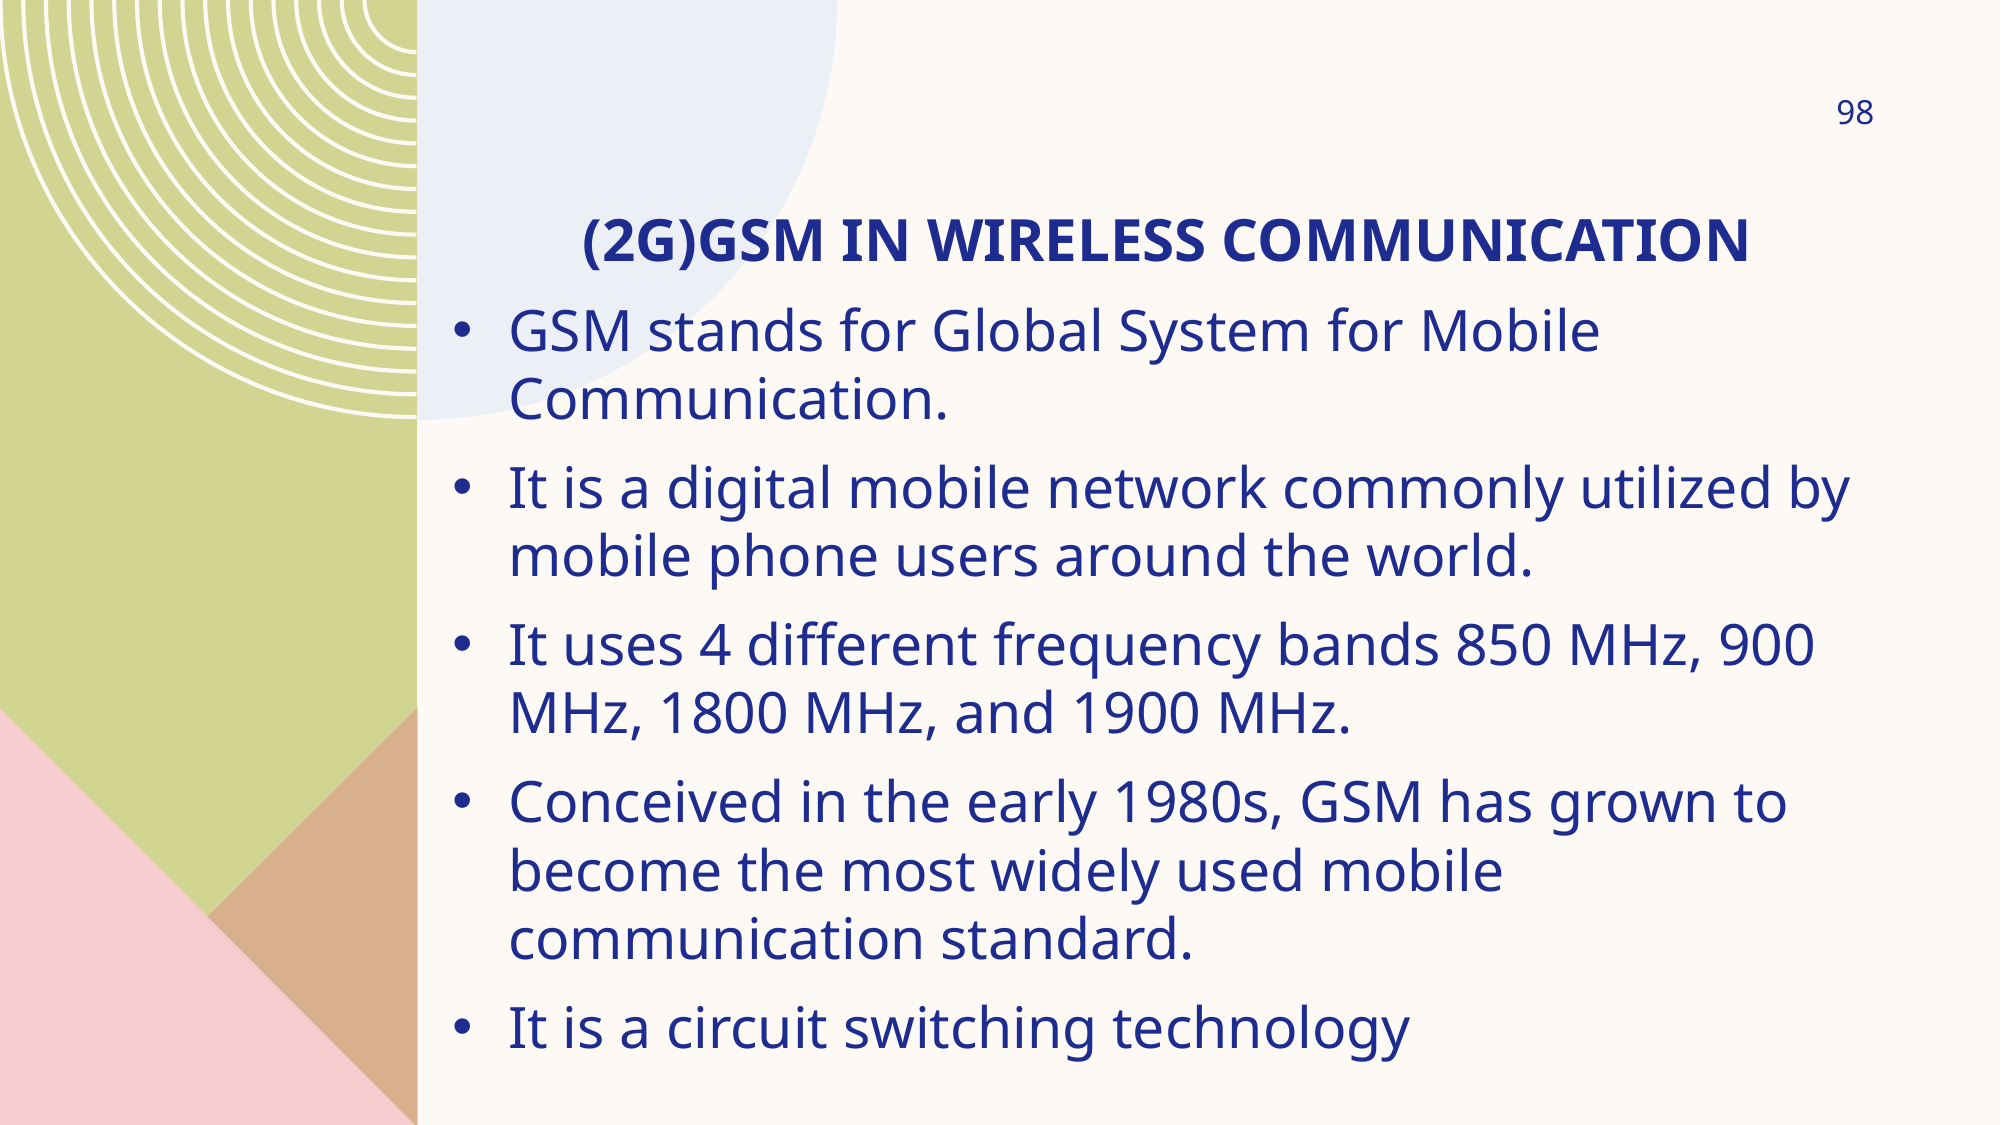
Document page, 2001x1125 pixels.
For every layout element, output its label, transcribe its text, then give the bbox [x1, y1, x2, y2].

title (2G)GSM in Wireless Communication [567, 173, 1875, 273]
slide_number 98 [1699, 75, 1875, 153]
list GSM stands for Global System for Mobile Communication. It is a digital mobile network commonly utilized by mobile phone users around the world. It uses 4 different frequency bands 850 MHz, 900 MHz, 1800 MHz, and 1900 MHz. Conceived in the early 1980s, GSM has grown to become the most widely used mobile communication standard. It is a circuit switching technology [437, 294, 1875, 1062]
